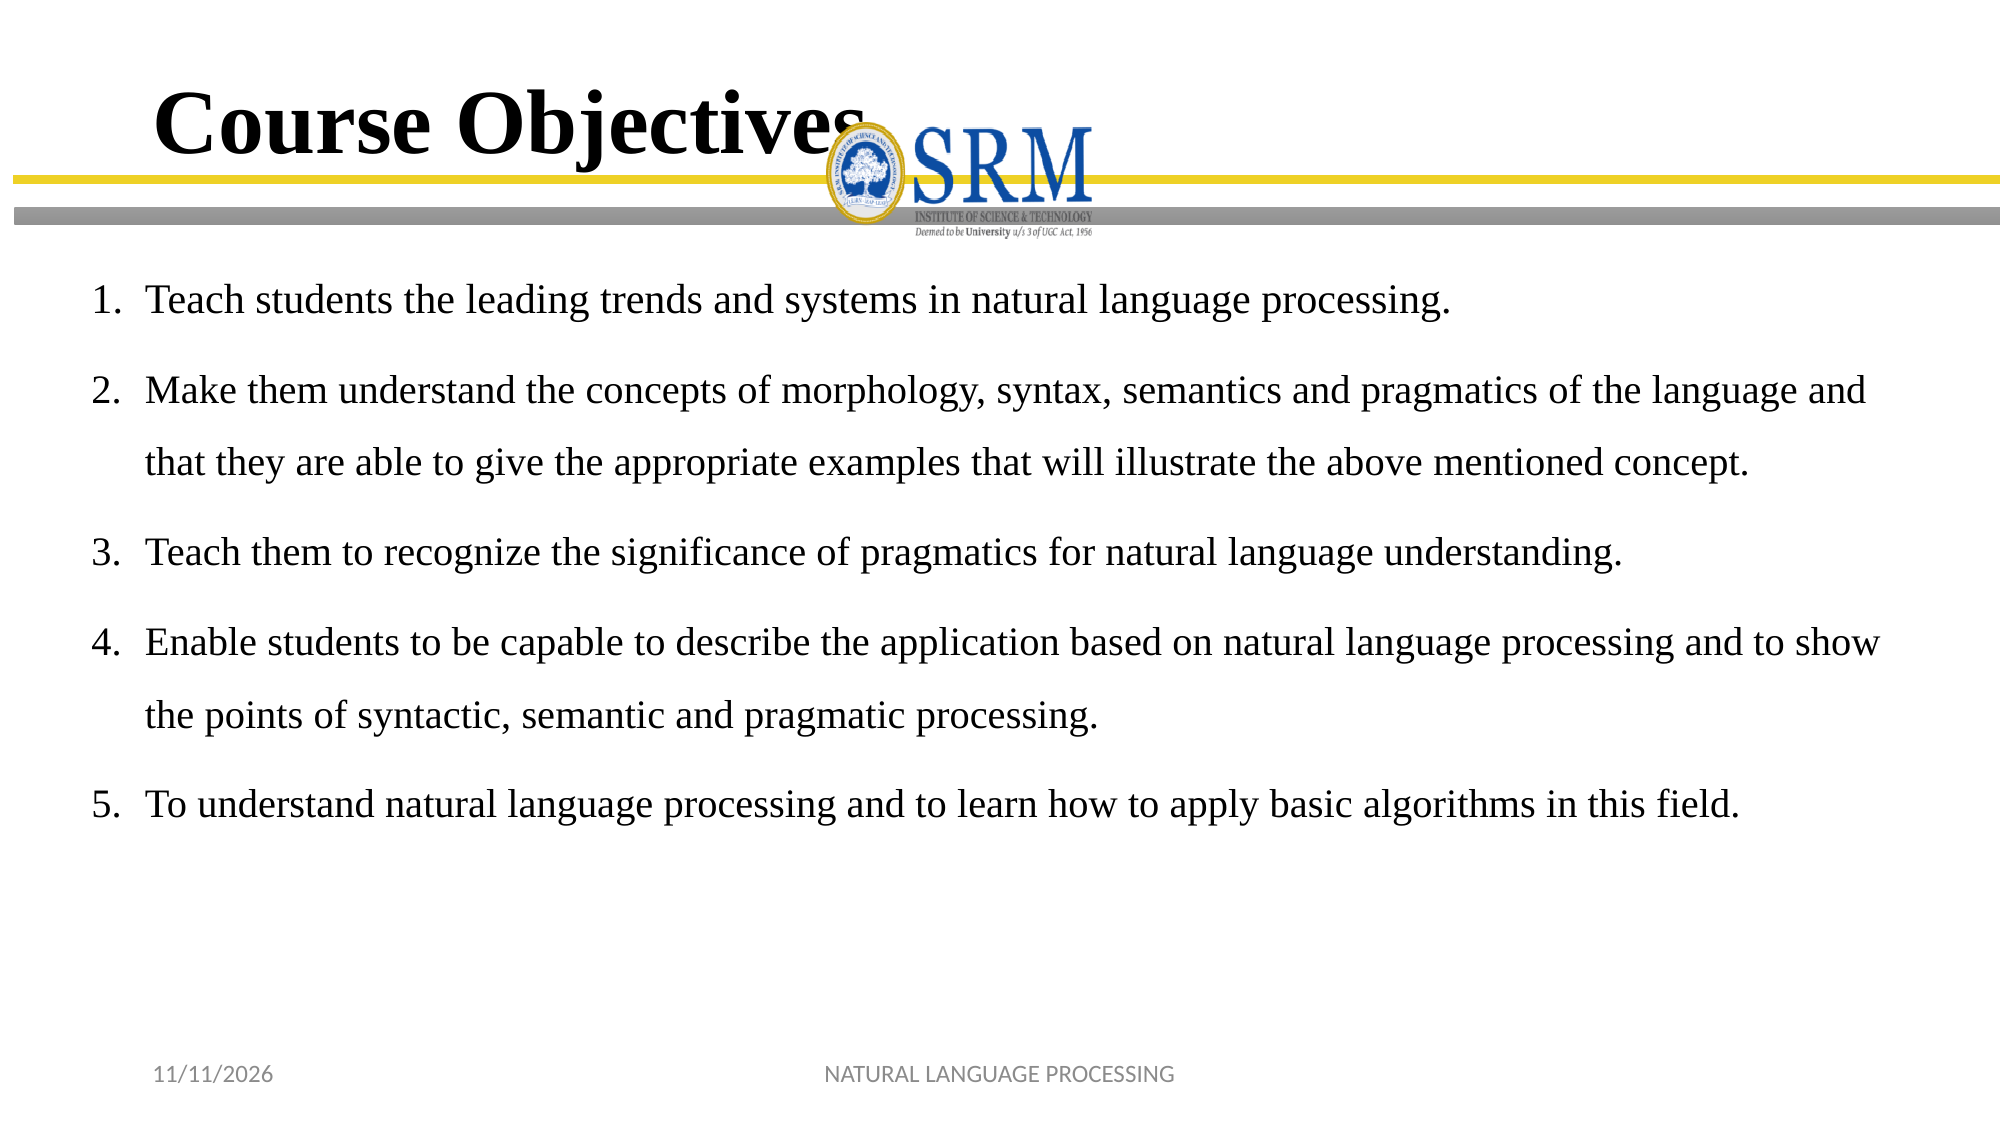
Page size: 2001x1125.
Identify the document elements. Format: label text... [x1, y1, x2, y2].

list Teach students the leading trends and systems in natural language processing. Make them understand the concepts of morphology, syntax, semantics and pragmatics of the language and that they are able to give the appropriate examples that will illustrate the above mentioned concept. Teach them to recognize the significance of pragmatics for natural language understanding. Enable students to be capable to describe the application based on natural language processing and to show the points of syntactic, semantic and pragmatic processing. To understand natural language processing and to learn how to apply basic algorithms in this field. [76, 238, 1925, 1014]
text_box [14, 207, 826, 225]
text_box [1092, 207, 2000, 225]
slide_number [137, 1042, 588, 1103]
text_box [1092, 175, 2000, 184]
text_box [13, 175, 826, 184]
title Course Objectives [137, 184, 826, 189]
footer NATURAL LANGUAGE PROCESSING [662, 1042, 1338, 1103]
title Course Objectives [1092, 184, 1863, 189]
title Course Objectives [137, 59, 1863, 175]
picture [826, 122, 1092, 239]
